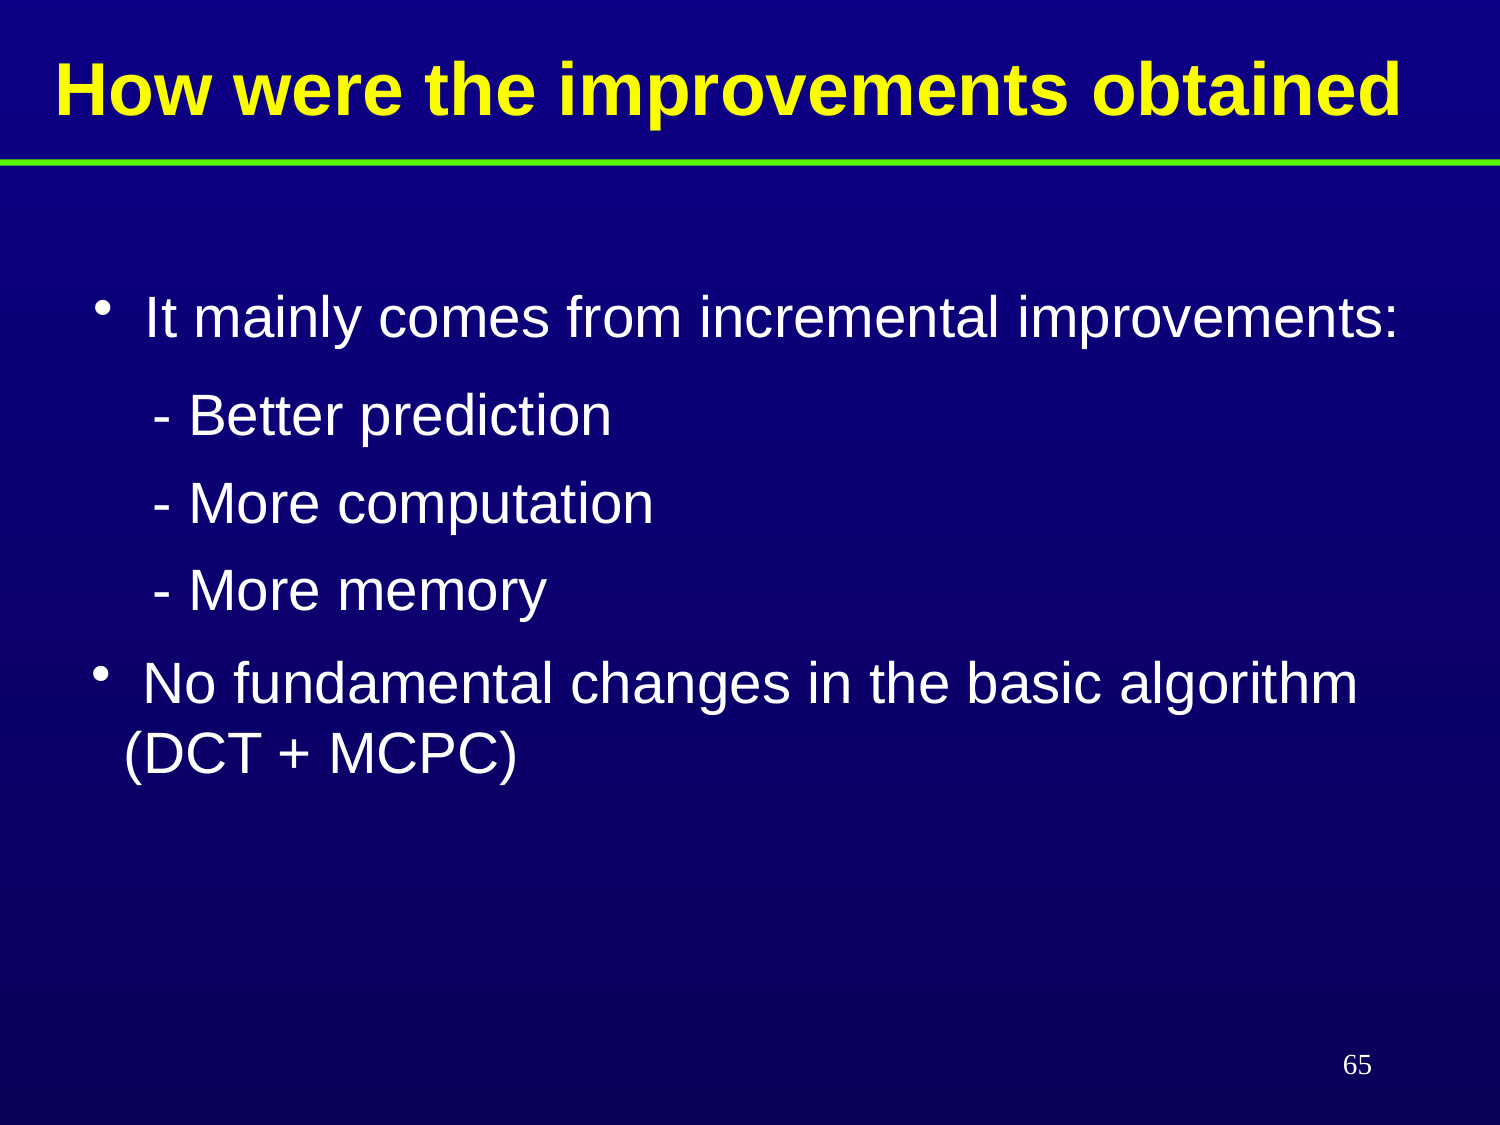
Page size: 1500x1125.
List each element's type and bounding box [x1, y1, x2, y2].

slide_number [1074, 1024, 1388, 1101]
list [120, 369, 1438, 600]
title [39, 46, 1459, 136]
text_box [78, 272, 1417, 357]
text_box [76, 637, 1376, 793]
